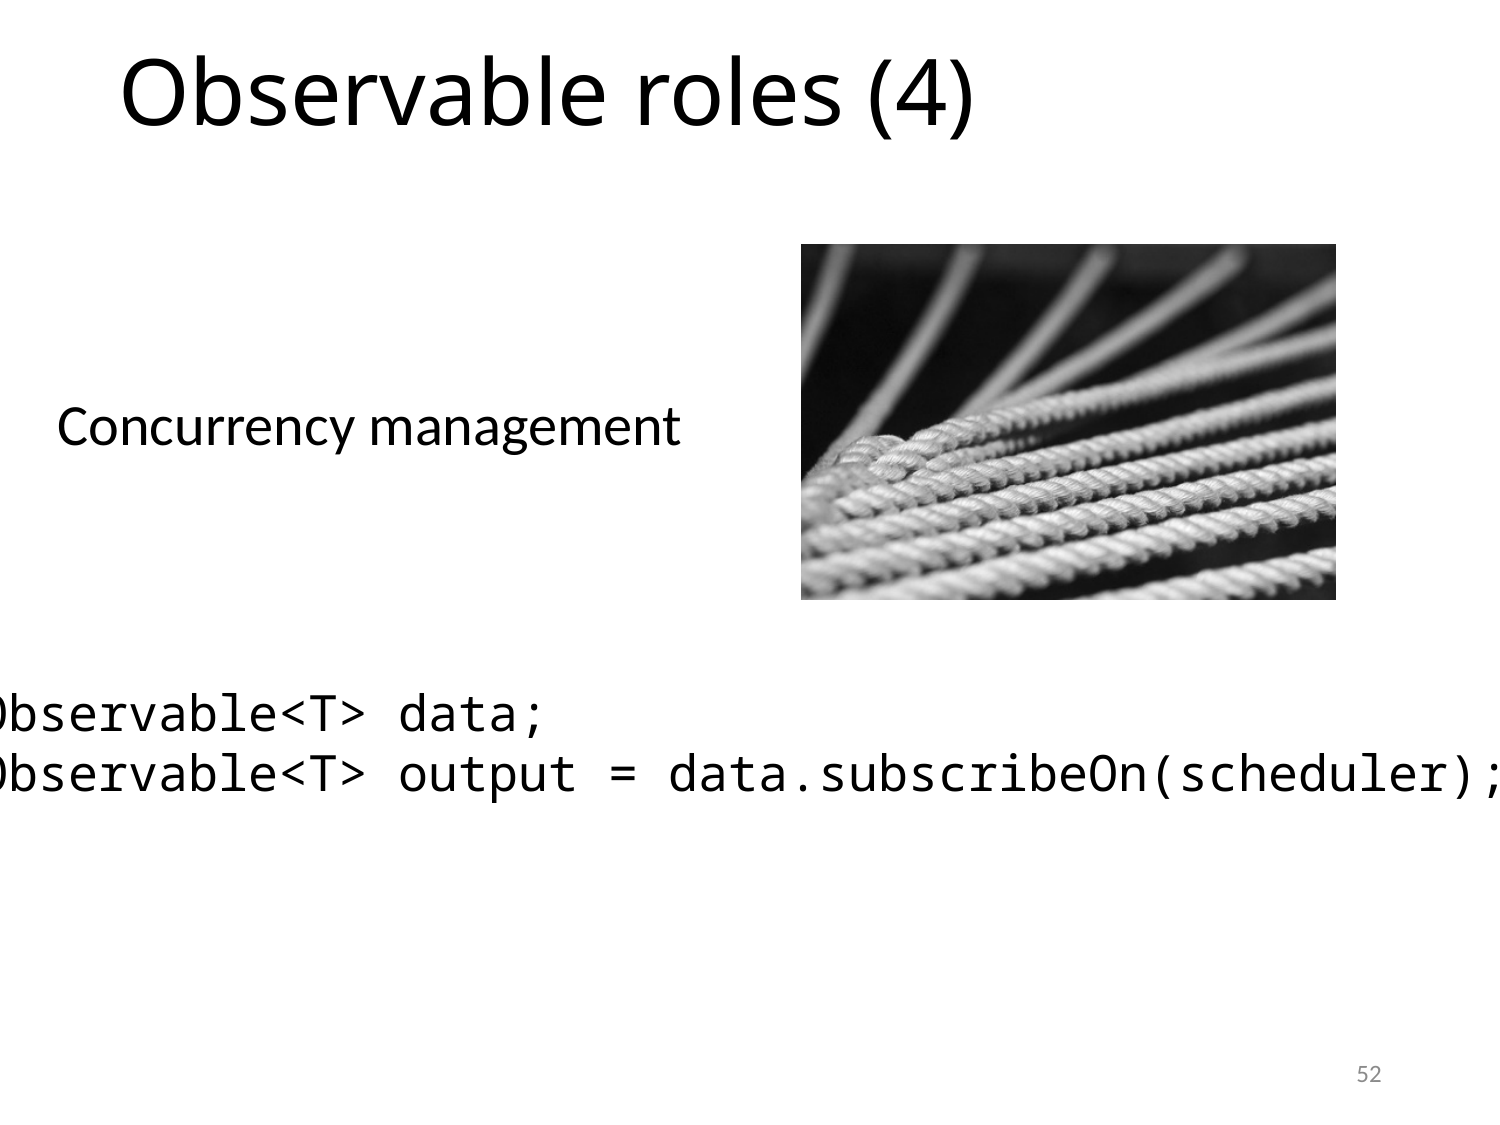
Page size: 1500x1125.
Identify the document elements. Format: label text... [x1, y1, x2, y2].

picture [801, 244, 1336, 600]
slide_number 52 [1059, 1042, 1397, 1103]
title Observable roles (4) [103, 22, 1397, 170]
text_box Observable<T> data; Observable<T> output = data.subscribeOn(scheduler); [0, 673, 1500, 809]
list Concurrency management [42, 387, 703, 526]
